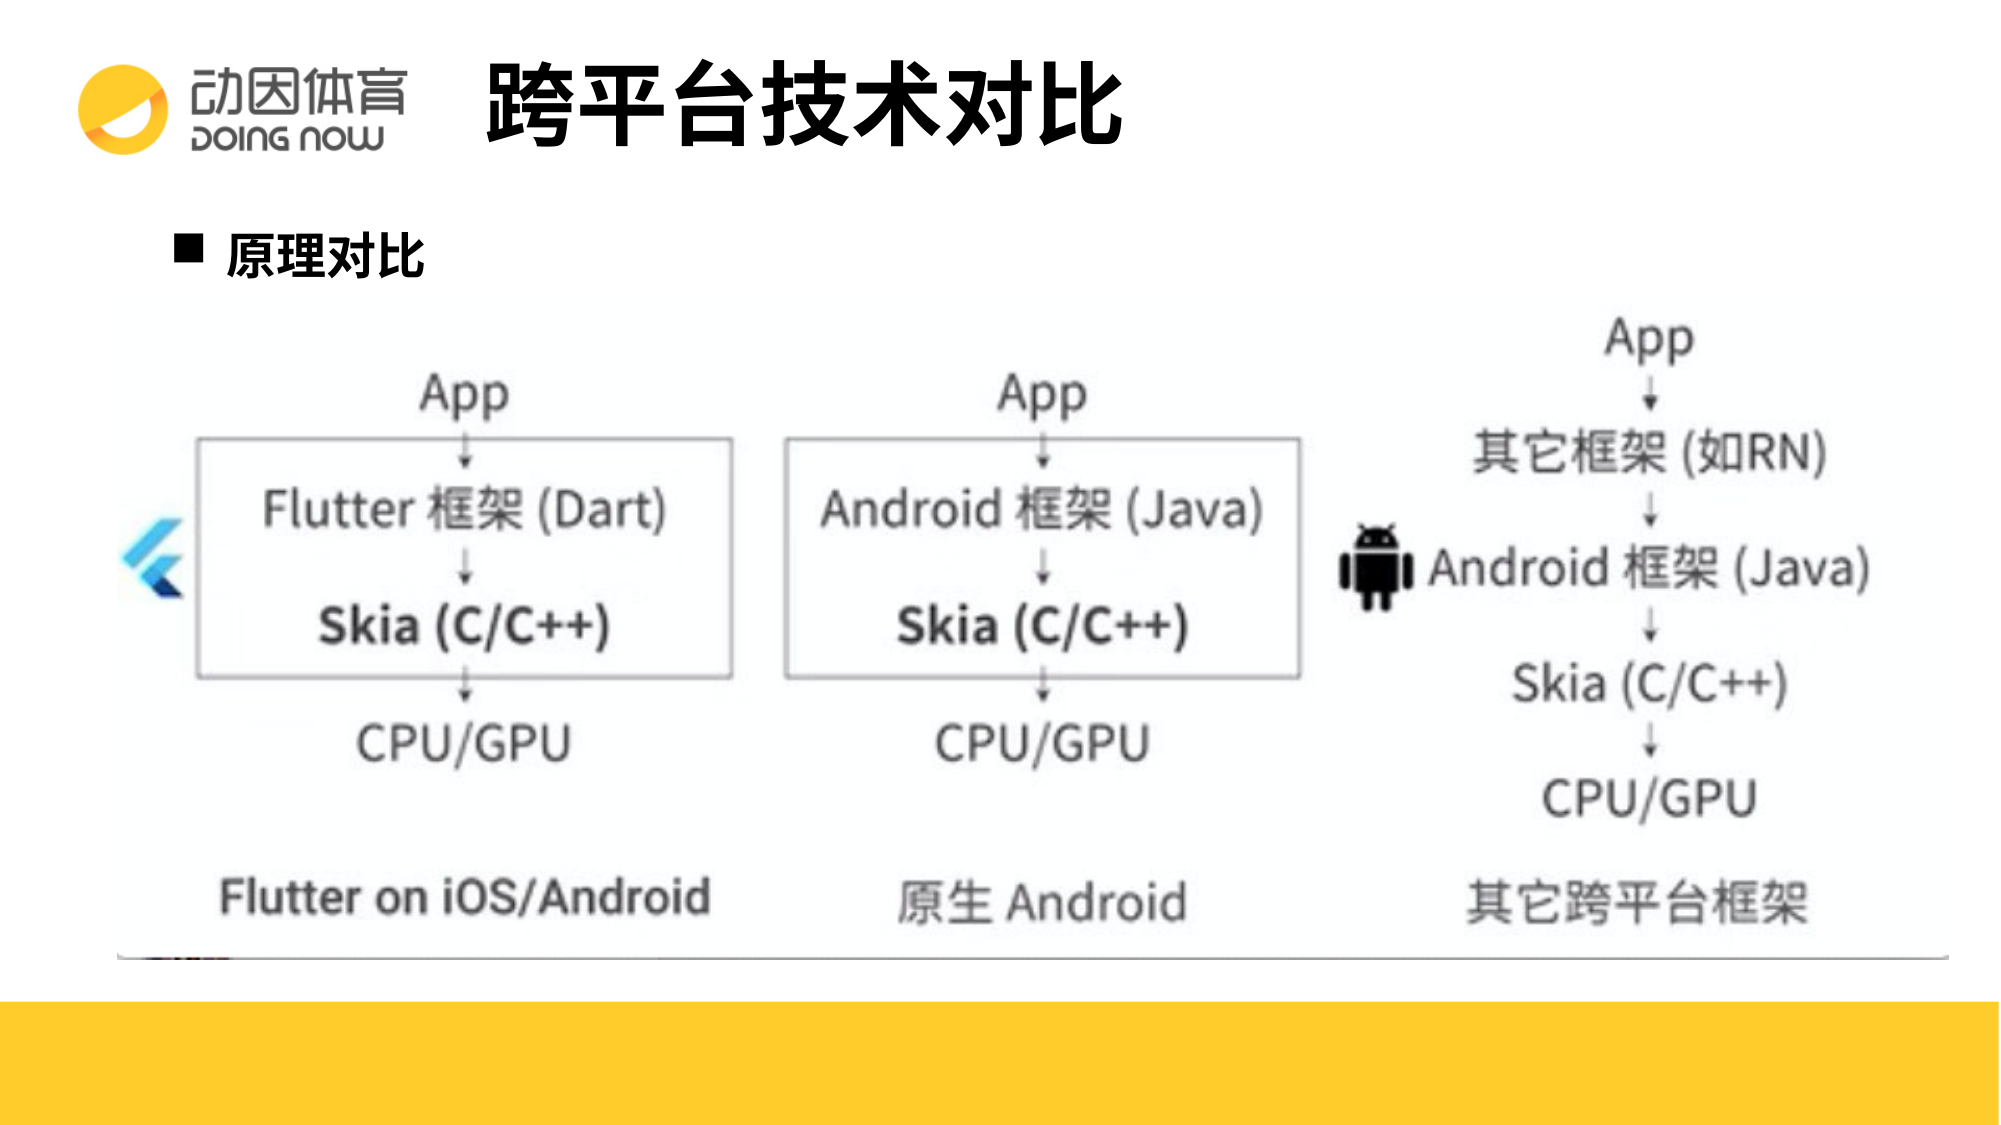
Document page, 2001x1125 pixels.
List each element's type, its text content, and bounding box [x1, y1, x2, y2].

picture [0, 1, 1999, 1125]
text_box 原理对比 [155, 217, 442, 293]
title 跨平台技术对比 [469, 0, 2000, 218]
